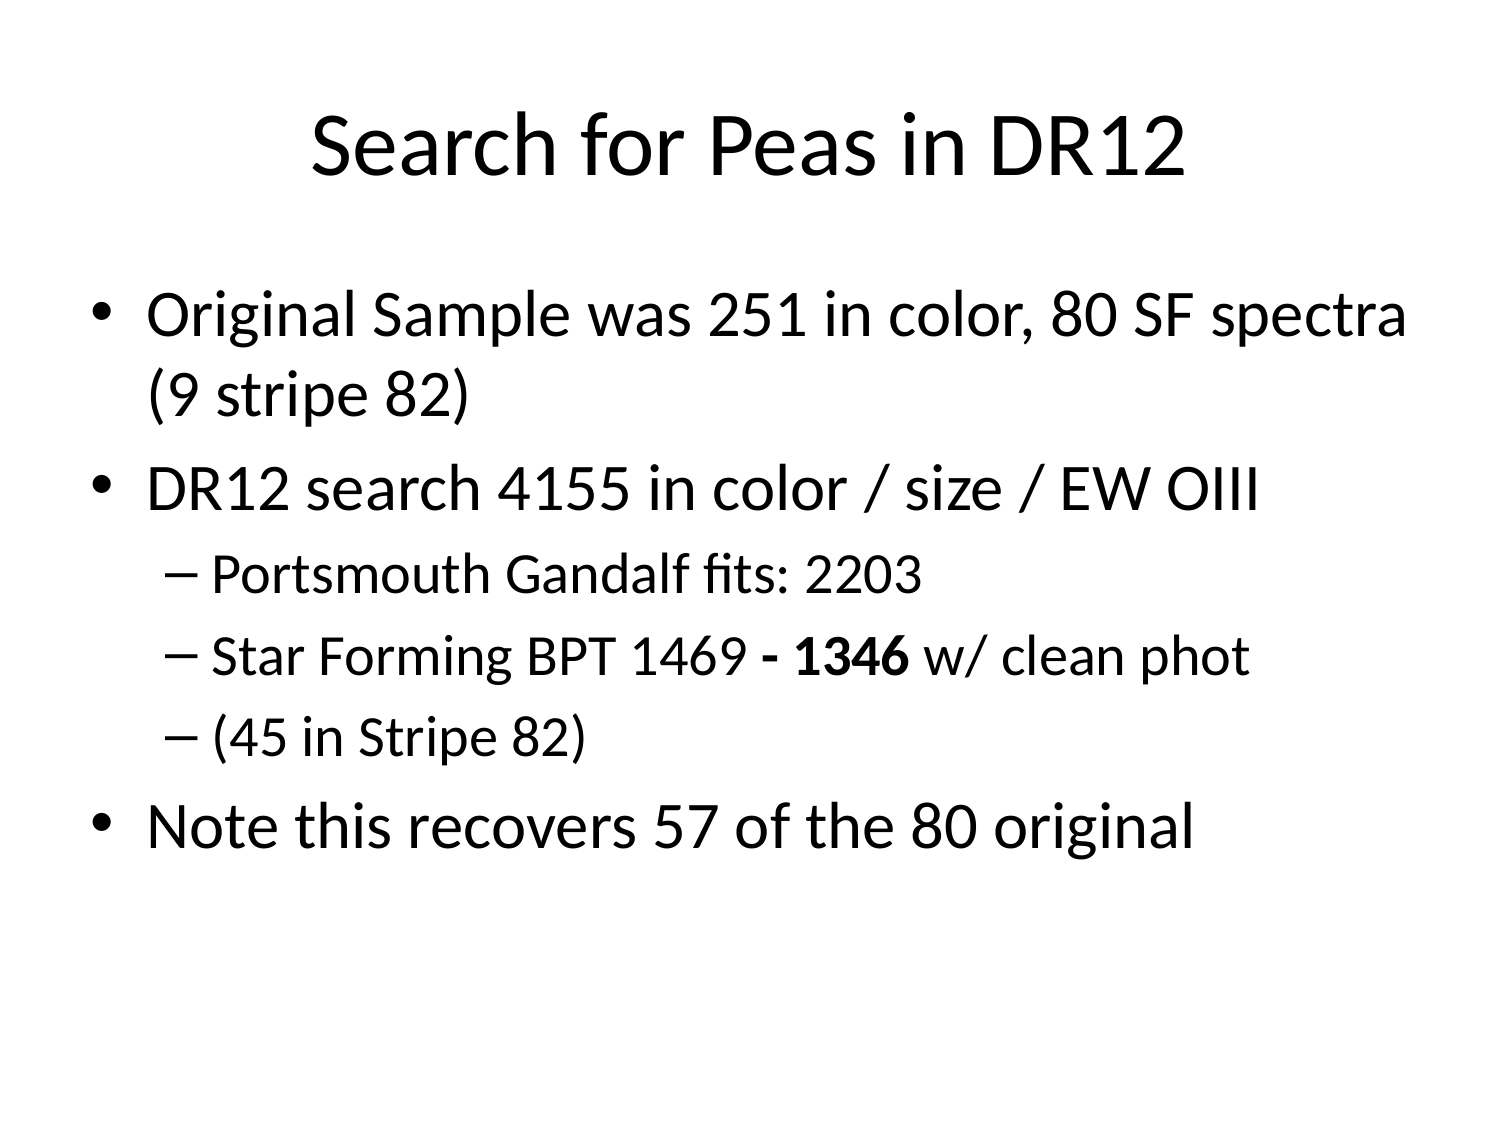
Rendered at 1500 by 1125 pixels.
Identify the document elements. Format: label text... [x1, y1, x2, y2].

list Original Sample was 251 in color, 80 SF spectra (9 stripe 82) DR12 search 4155 in color / size / EW OIII Portsmouth Gandalf fits: 2203 Star Forming BPT 1469 - 1346 w/ clean phot (45 in Stripe 82) Note this recovers 57 of the 80 original [75, 262, 1425, 1005]
title Search for Peas in DR12 [75, 45, 1425, 233]
